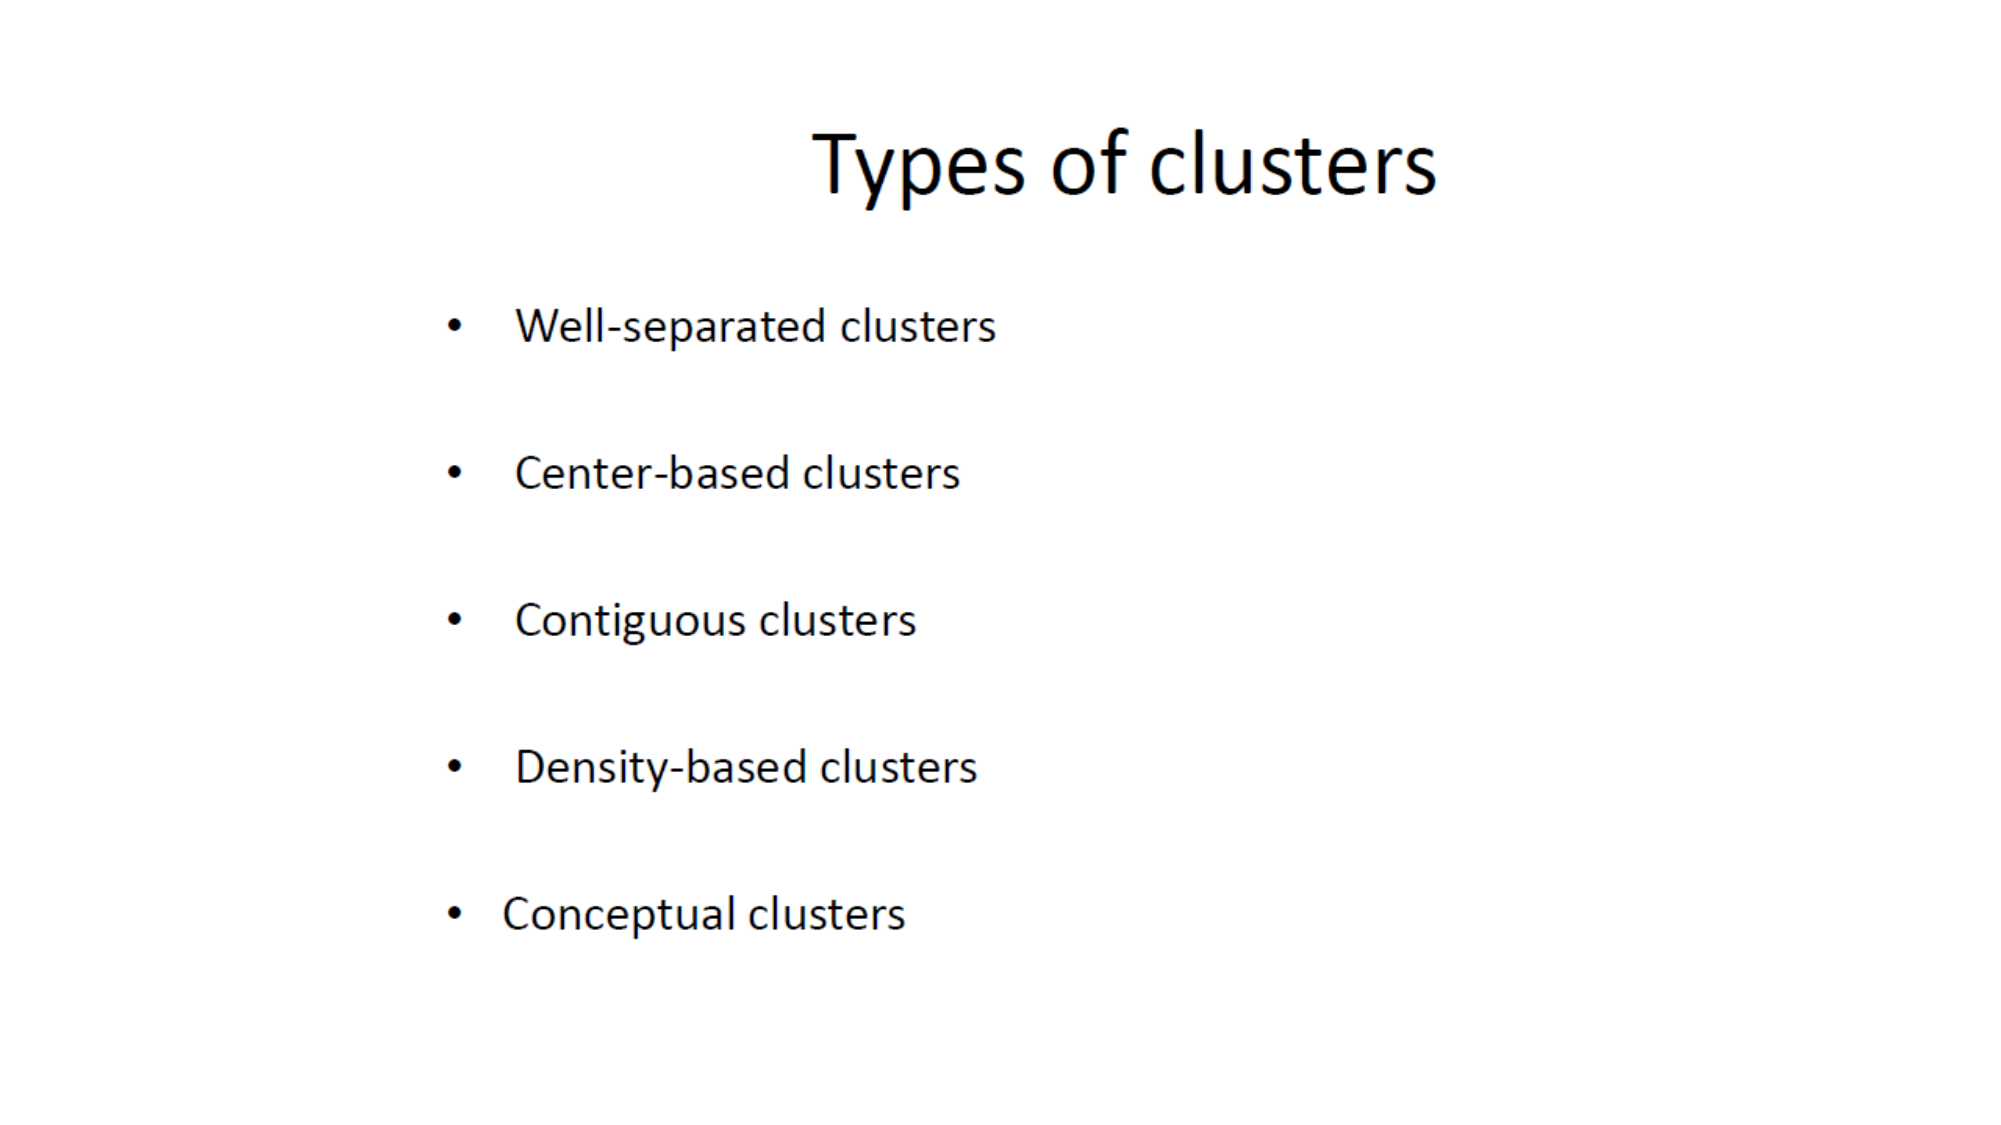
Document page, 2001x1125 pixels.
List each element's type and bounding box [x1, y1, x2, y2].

picture [405, 81, 1595, 1044]
